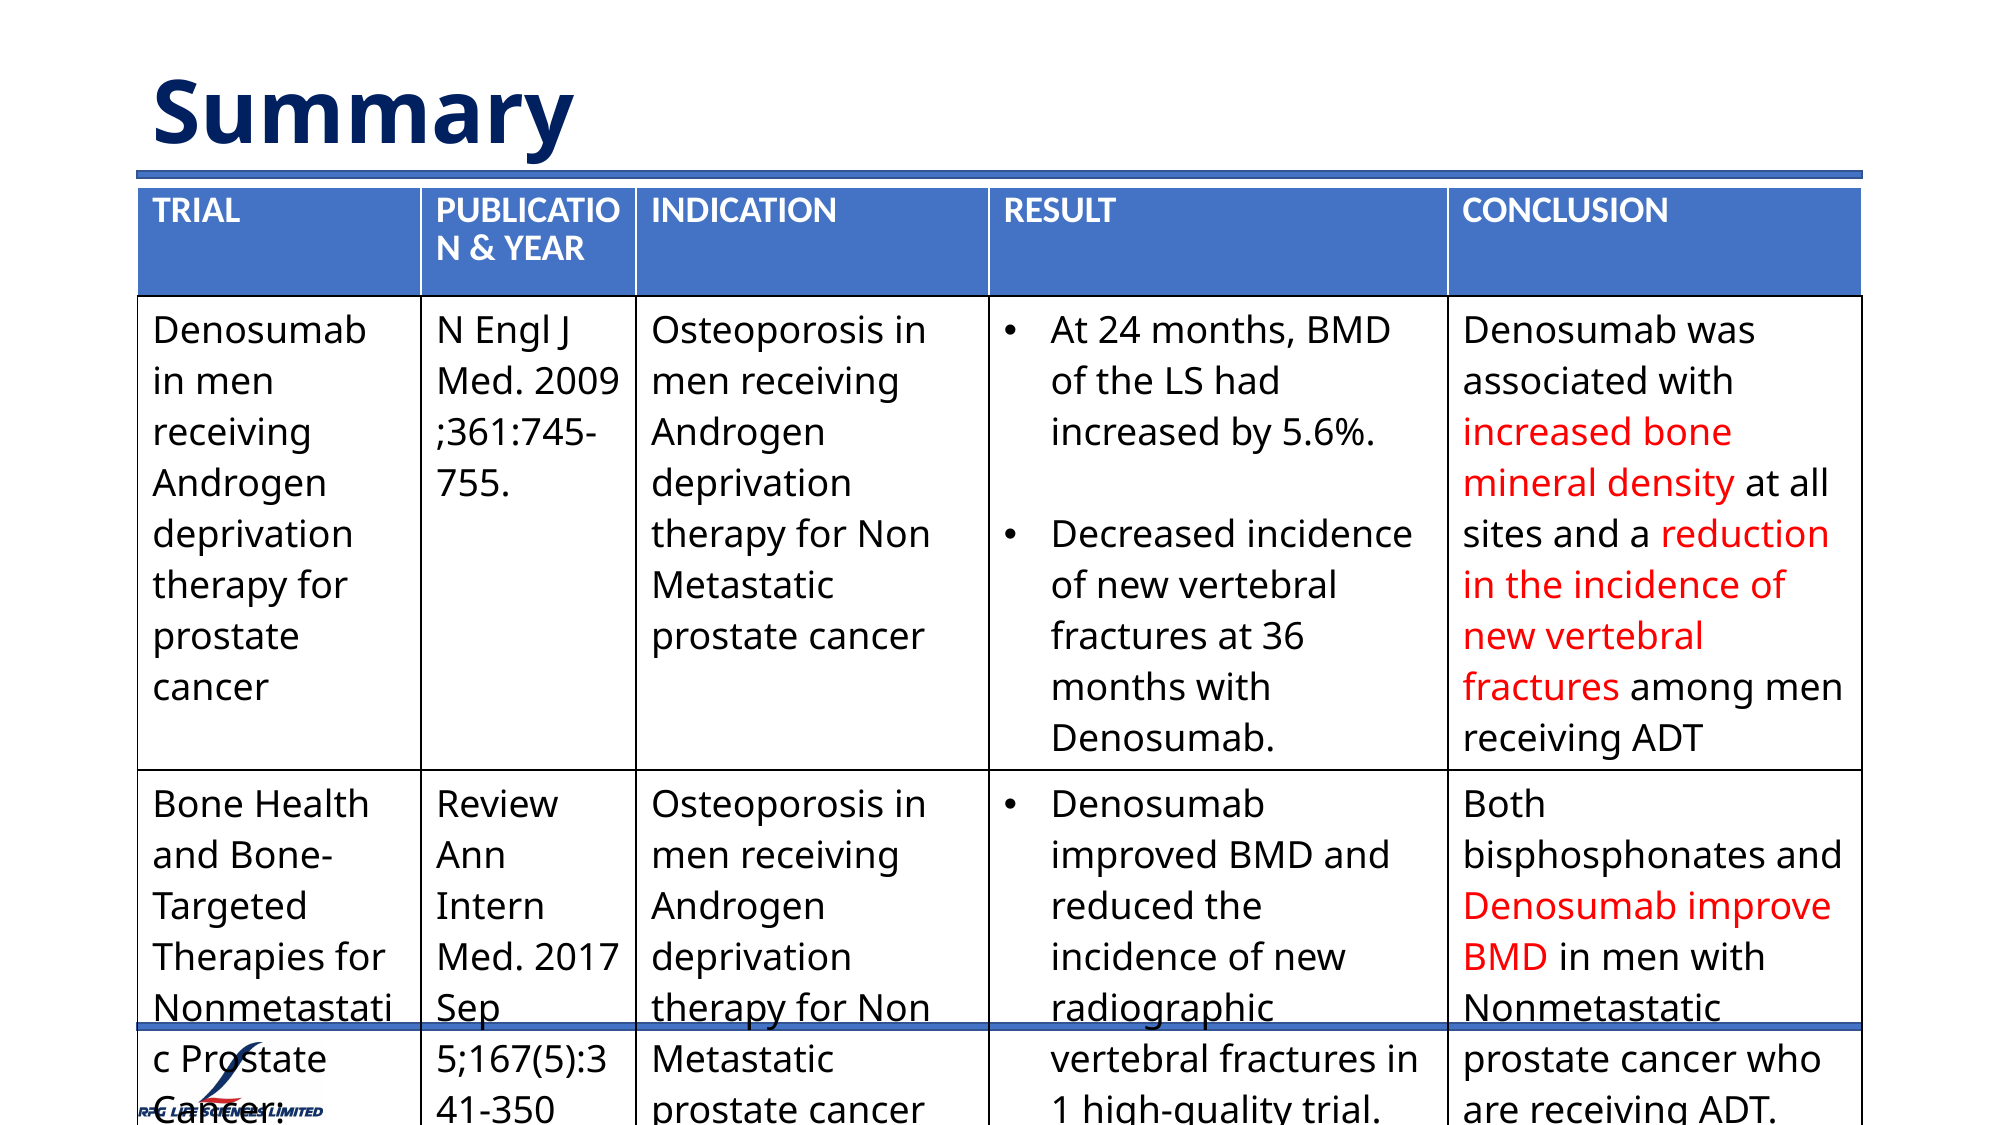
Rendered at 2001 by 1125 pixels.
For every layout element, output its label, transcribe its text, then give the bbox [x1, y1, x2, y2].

table_cell At 24 months, BMD of the LS had increased by 5.6%. Decreased incidence of new vertebral fractures at 36 months with Denosumab. [990, 297, 1447, 769]
table_cell Osteoporosis in men receiving Androgen deprivation therapy for Non Metastatic prostate cancer [637, 297, 988, 769]
title Summary [137, 59, 1863, 171]
table_cell Both bisphosphonates and Denosumab improve BMD in men with Nonmetastatic prostate cancer who are receiving ADT. Denosumab also reduces risk for radiographic vertebral fractures, based on 1 trial.. [1449, 771, 1861, 1125]
table_header CONCLUSION [1449, 188, 1861, 295]
table_cell Denosumab in men receiving Androgen deprivation therapy for prostate cancer [138, 297, 420, 769]
table_header TRIAL [138, 188, 420, 295]
table_cell N Engl J Med. 2009;361:745-755. [422, 297, 635, 769]
table_cell Denosumab improved BMD and reduced the incidence of new radiographic vertebral fractures in 1 high-quality trial. [990, 771, 1447, 1125]
table_header PUBLICATION & YEAR [422, 188, 635, 295]
table_cell Denosumab was associated with increased bone mineral density at all sites and a reduction in the incidence of new vertebral fractures among men receiving ADT [1449, 297, 1861, 769]
table_cell Review Ann Intern Med. 2017 Sep 5;167(5):341-350 [422, 771, 635, 1125]
table_header INDICATION [637, 188, 988, 295]
table_header RESULT [990, 188, 1447, 295]
table_cell Osteoporosis in men receiving Androgen deprivation therapy for Non Metastatic prostate cancer [637, 771, 988, 1125]
table_cell Bone Health and Bone-Targeted Therapies for Nonmetastatic Prostate Cancer: Systematic review & Meta Analysis [138, 771, 420, 1125]
